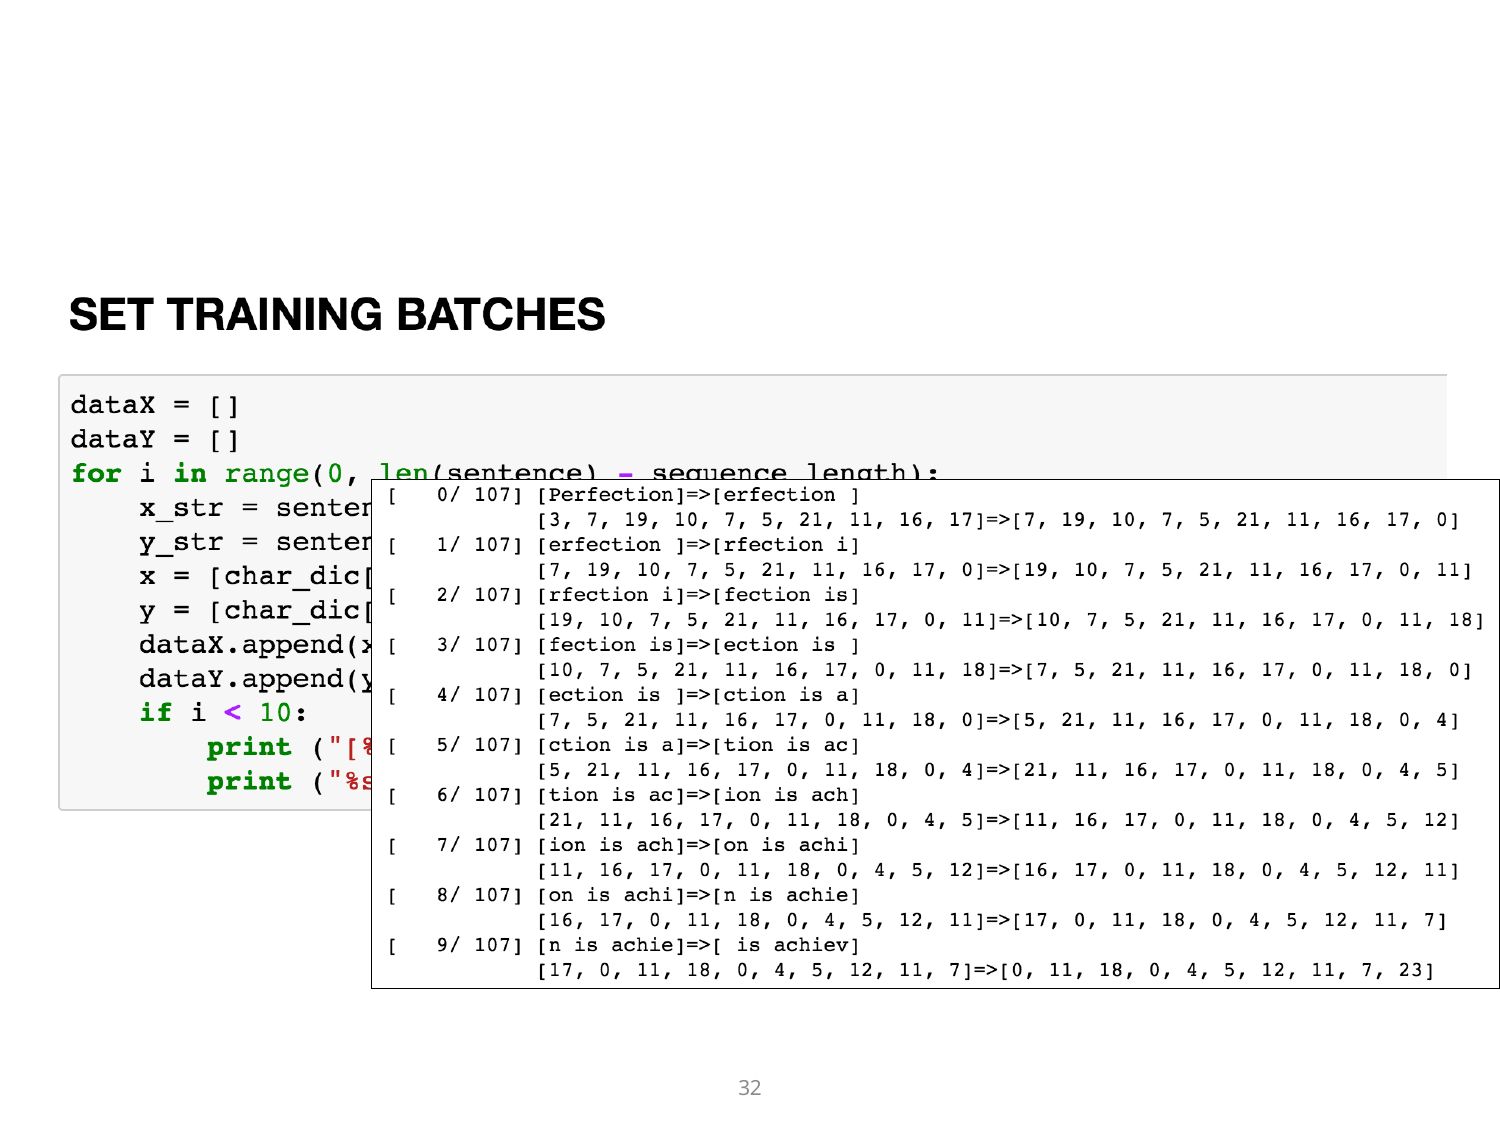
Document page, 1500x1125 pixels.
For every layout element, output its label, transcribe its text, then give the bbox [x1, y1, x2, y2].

slide_number 32 [575, 1058, 925, 1119]
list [52, 276, 1448, 826]
picture [371, 479, 1500, 989]
